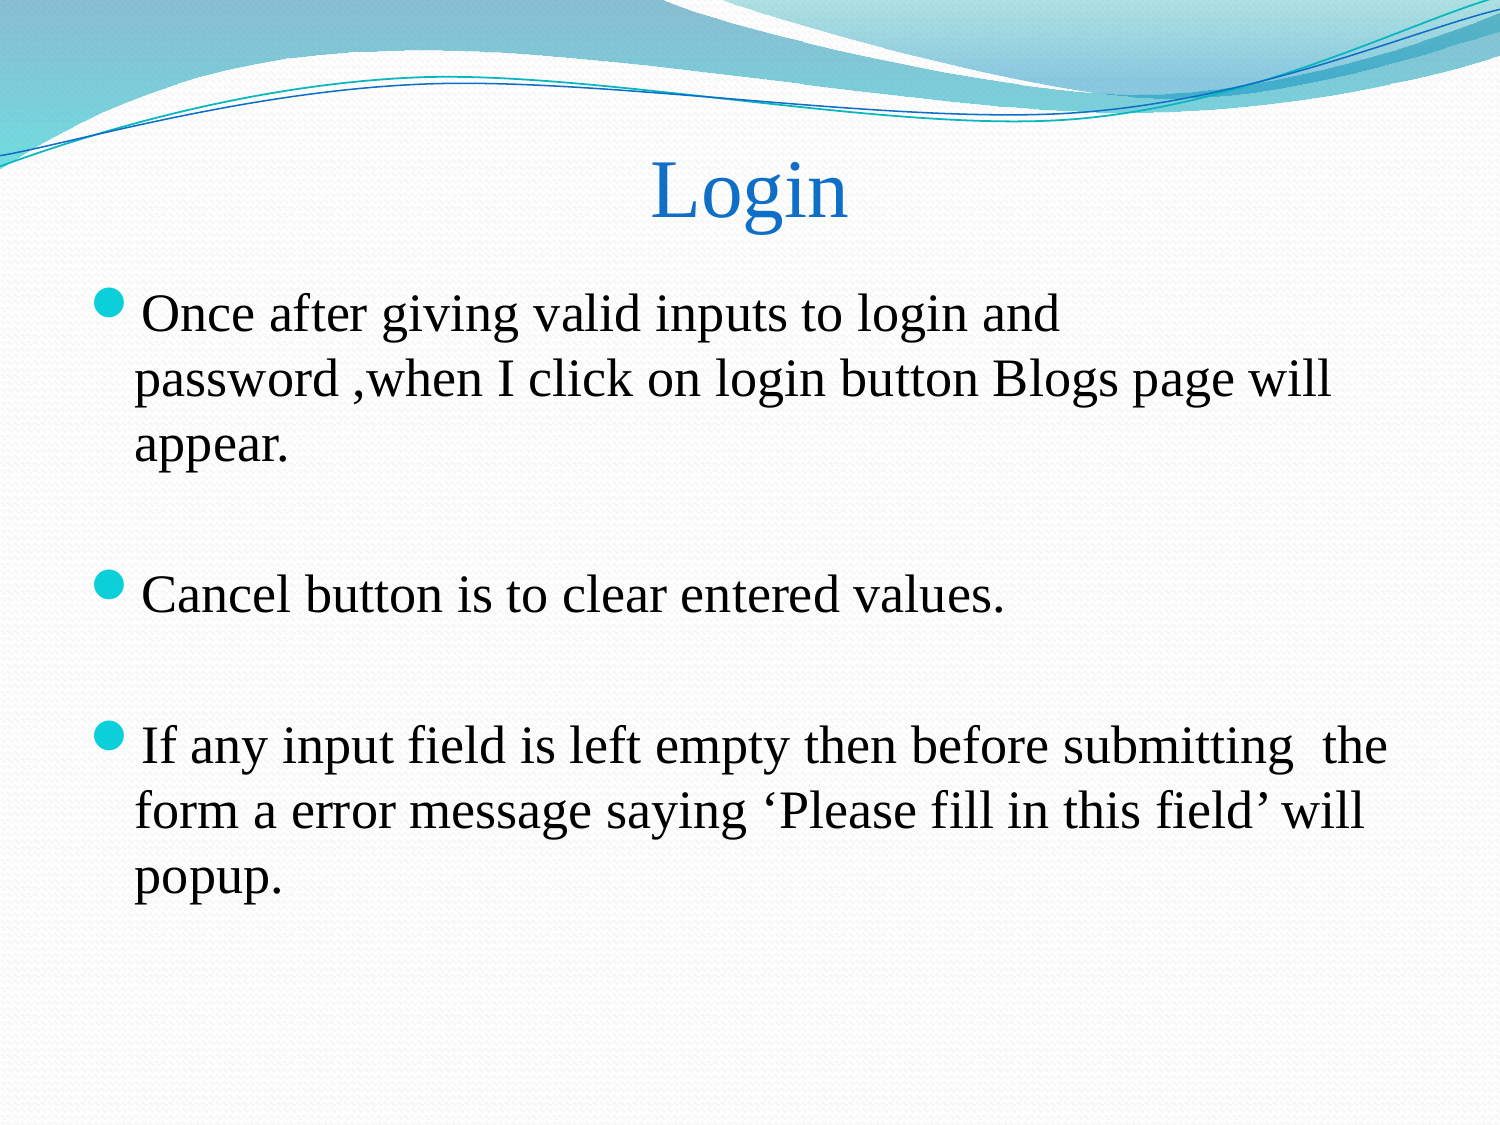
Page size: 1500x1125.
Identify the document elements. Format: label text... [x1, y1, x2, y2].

title Login [75, 115, 1425, 235]
list Once after giving valid inputs to login and password ,when I click on login button Blogs page will appear. Cancel button is to clear entered values. If any input field is left empty then before submitting the form a error message saying ‘Please fill in this field’ will popup. [75, 269, 1425, 1038]
